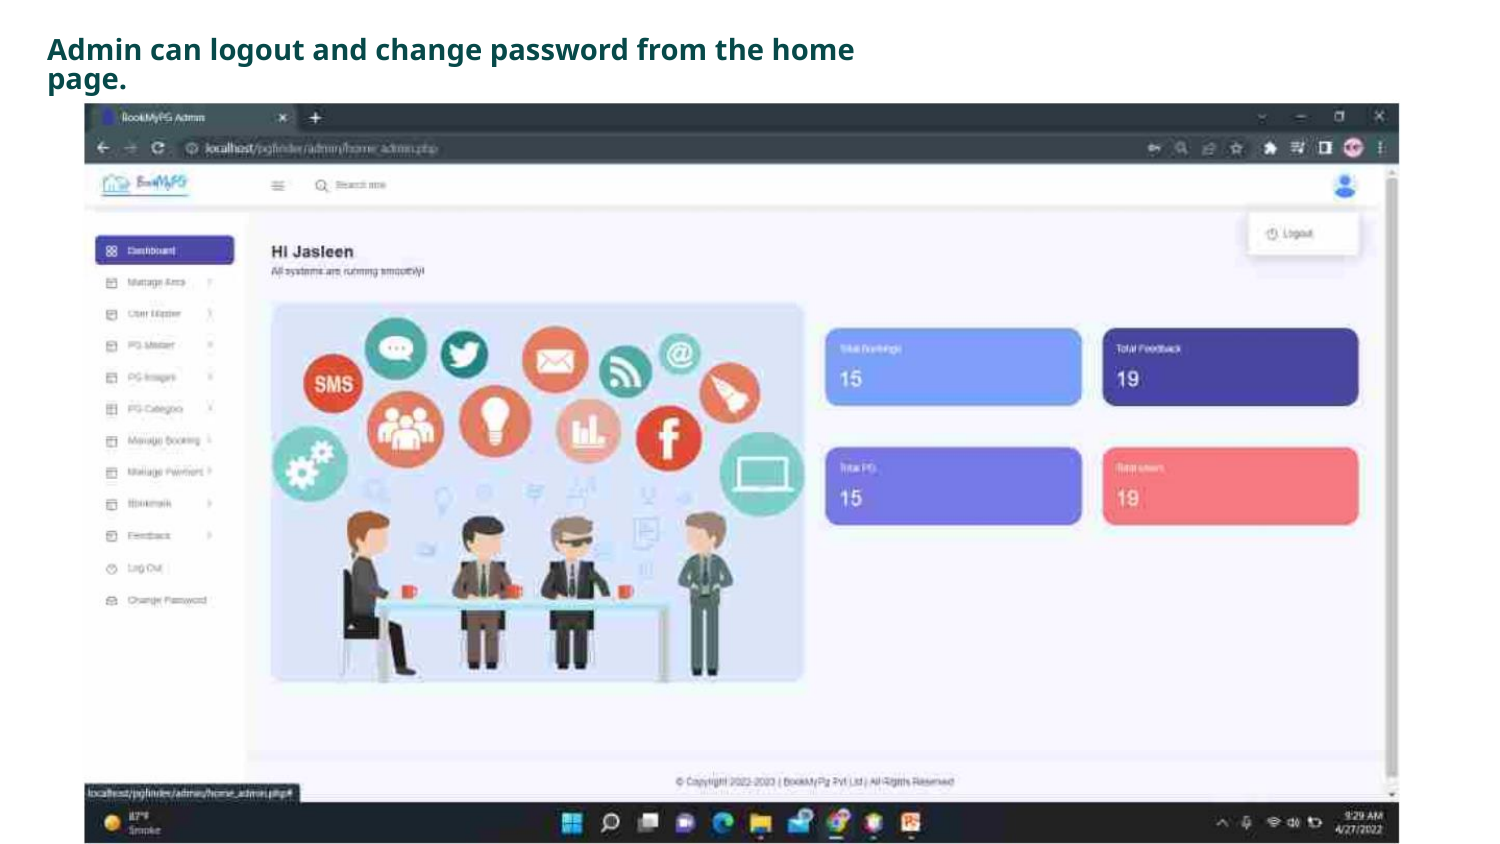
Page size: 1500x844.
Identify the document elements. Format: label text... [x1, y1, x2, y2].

text_box Admin can logout and change password from the home page. [47, 37, 915, 96]
text_box [0, 0, 1500, 844]
